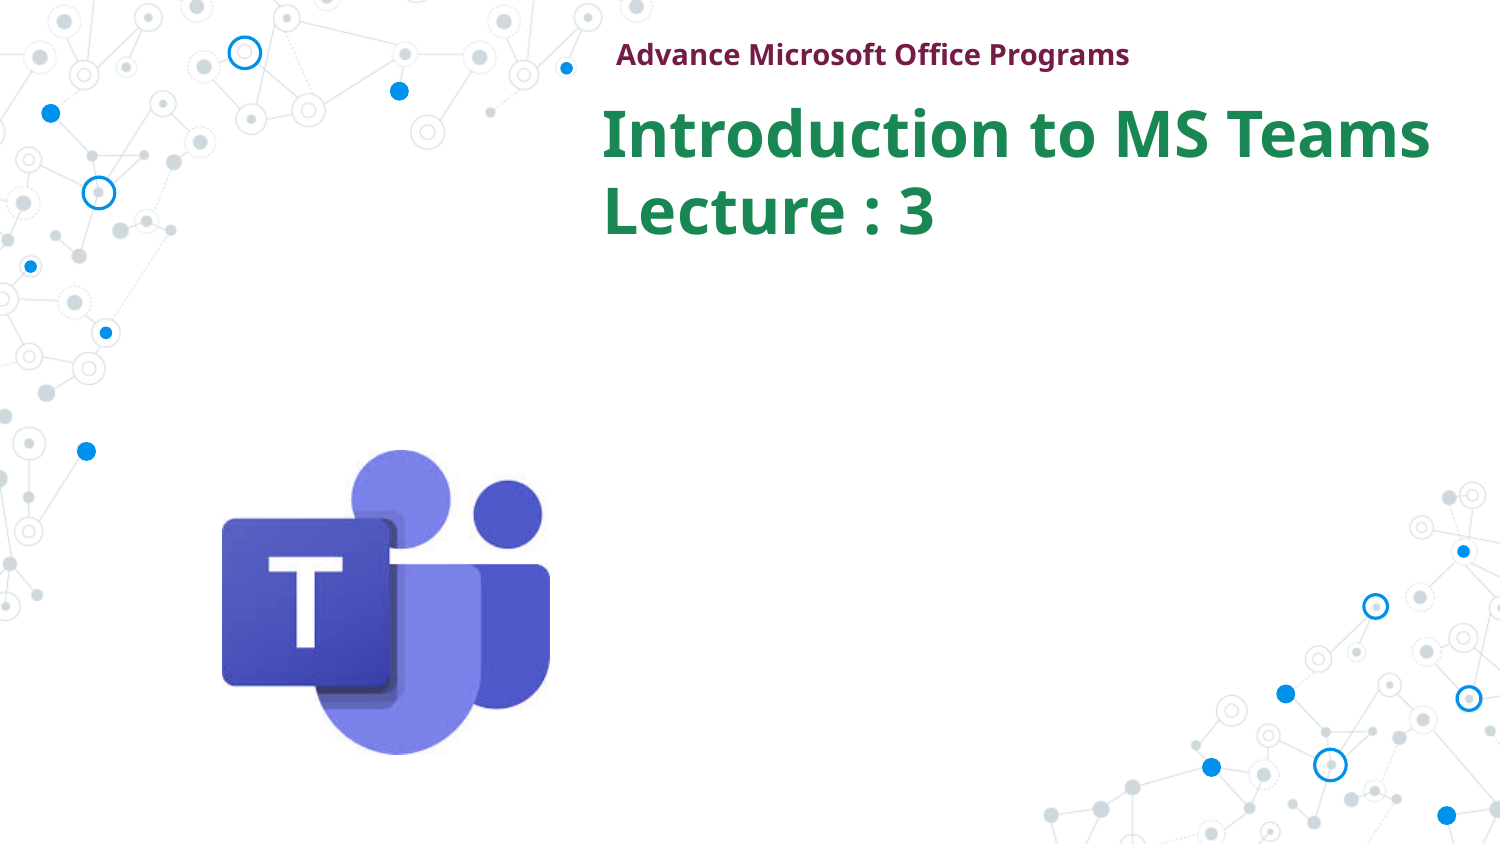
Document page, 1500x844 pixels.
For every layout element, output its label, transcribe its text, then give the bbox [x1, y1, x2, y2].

title Introduction to MS Teams Lecture : 3 [587, 55, 1500, 285]
picture [0, 0, 1500, 844]
text_box Advance Microsoft Office Programs [601, 21, 1163, 87]
